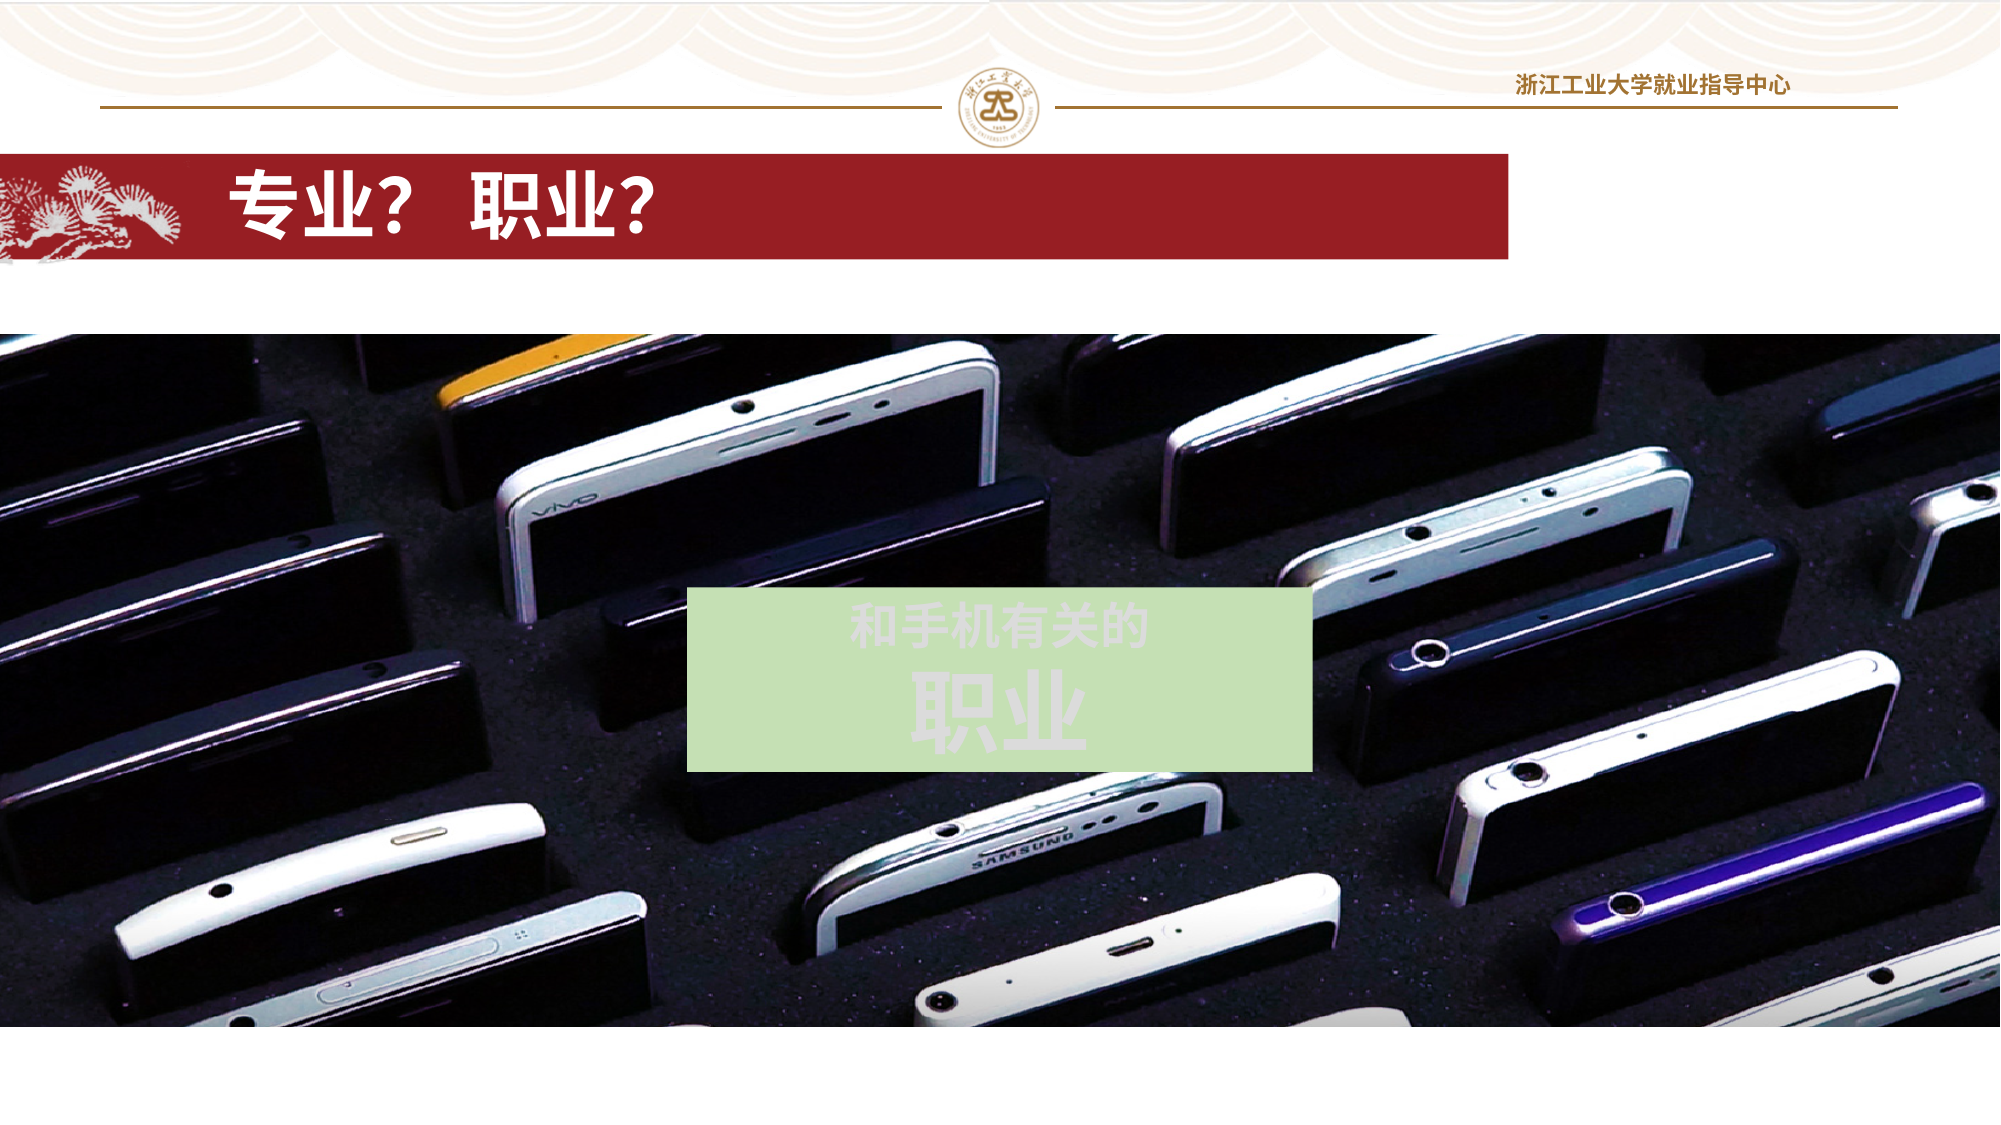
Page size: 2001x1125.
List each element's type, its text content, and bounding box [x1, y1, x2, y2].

text_box [1483, 153, 1509, 261]
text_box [100, 66, 1898, 149]
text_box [0, 334, 2000, 1027]
title 专业？ 职业？ [212, 153, 1483, 265]
picture [0, 0, 2000, 281]
